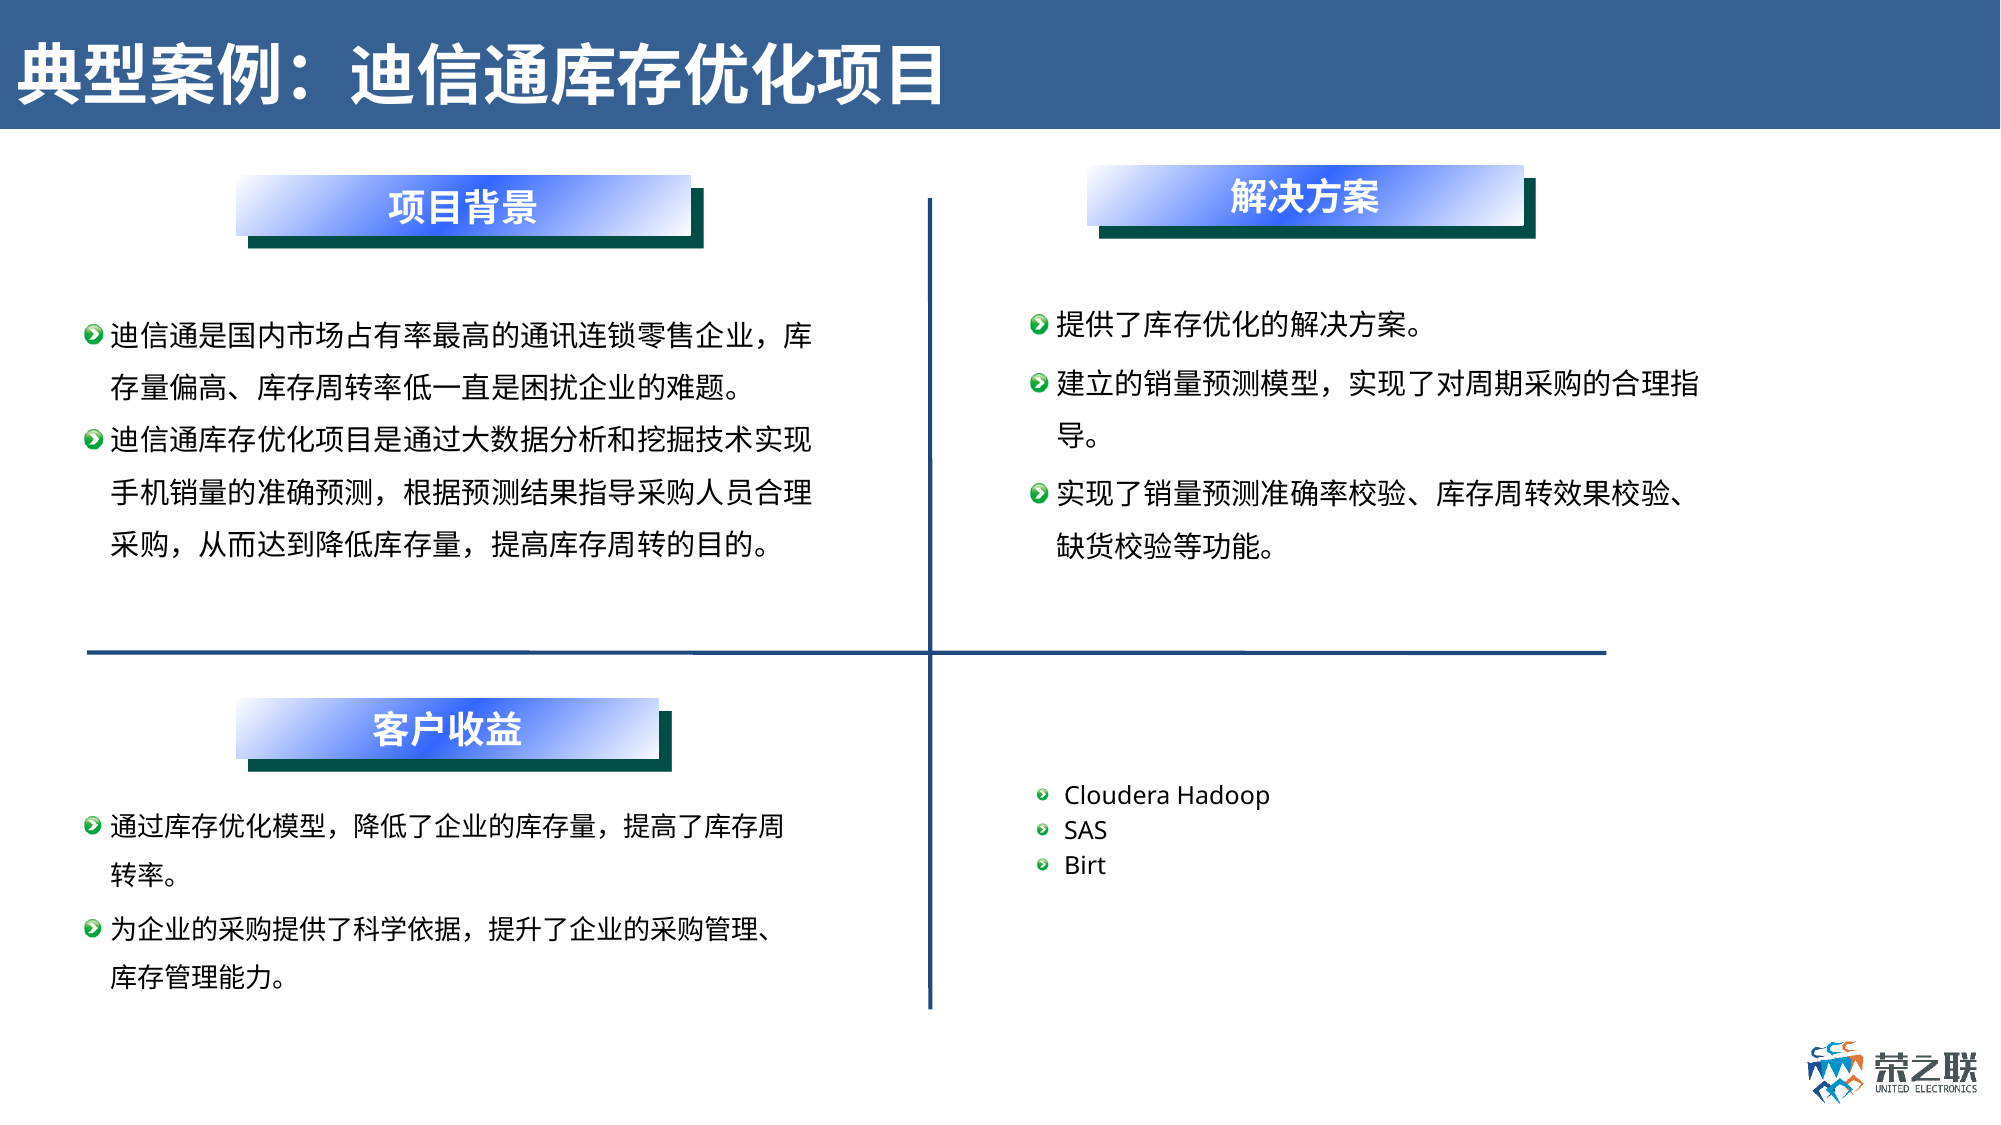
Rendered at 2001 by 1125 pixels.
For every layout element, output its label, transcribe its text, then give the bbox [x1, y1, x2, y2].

text_box 客户收益 [236, 698, 659, 759]
picture [1036, 788, 1049, 801]
picture [82, 428, 104, 450]
picture [1028, 482, 1049, 504]
picture [1028, 313, 1049, 335]
text_box 通过库存优化模型，降低了企业的库存量，提高了库存周转率。 为企业的采购提供了科学依据，提升了企业的采购管理、库存管理能力。 [67, 785, 816, 1073]
picture [1036, 823, 1049, 836]
text_box 解决方案 [1087, 165, 1524, 226]
text_box 迪信通是国内市场占有率最高的通讯连锁零售企业，库存量偏高、库存周转率低一直是困扰企业的难题。 迪信通库存优化项目是通过大数据分析和挖掘技术实现手机销量的准确预测，根据预测结果指导采购人员合理采购，从而达到降低库存量，提高库存周转的目的。 [67, 291, 848, 580]
text_box 项目背景 [236, 175, 691, 236]
text_box [304, 773, 931, 1055]
picture [82, 815, 102, 835]
title 典型案例：迪信通库存优化项目 [1, 27, 1765, 121]
text_box [313, 372, 899, 608]
picture [1802, 1031, 1983, 1110]
picture [1036, 858, 1049, 871]
picture [82, 918, 102, 938]
text_box 提供了库存优化的解决方案。 建立的销量预测模型，实现了对周期采购的合理指导。 实现了销量预测准确率校验、库存周转效果校验、缺货校验等功能。 [1013, 281, 1716, 625]
picture [1028, 372, 1049, 393]
picture [82, 323, 104, 345]
text_box Cloudera Hadoop SAS Birt [1020, 771, 1607, 1010]
